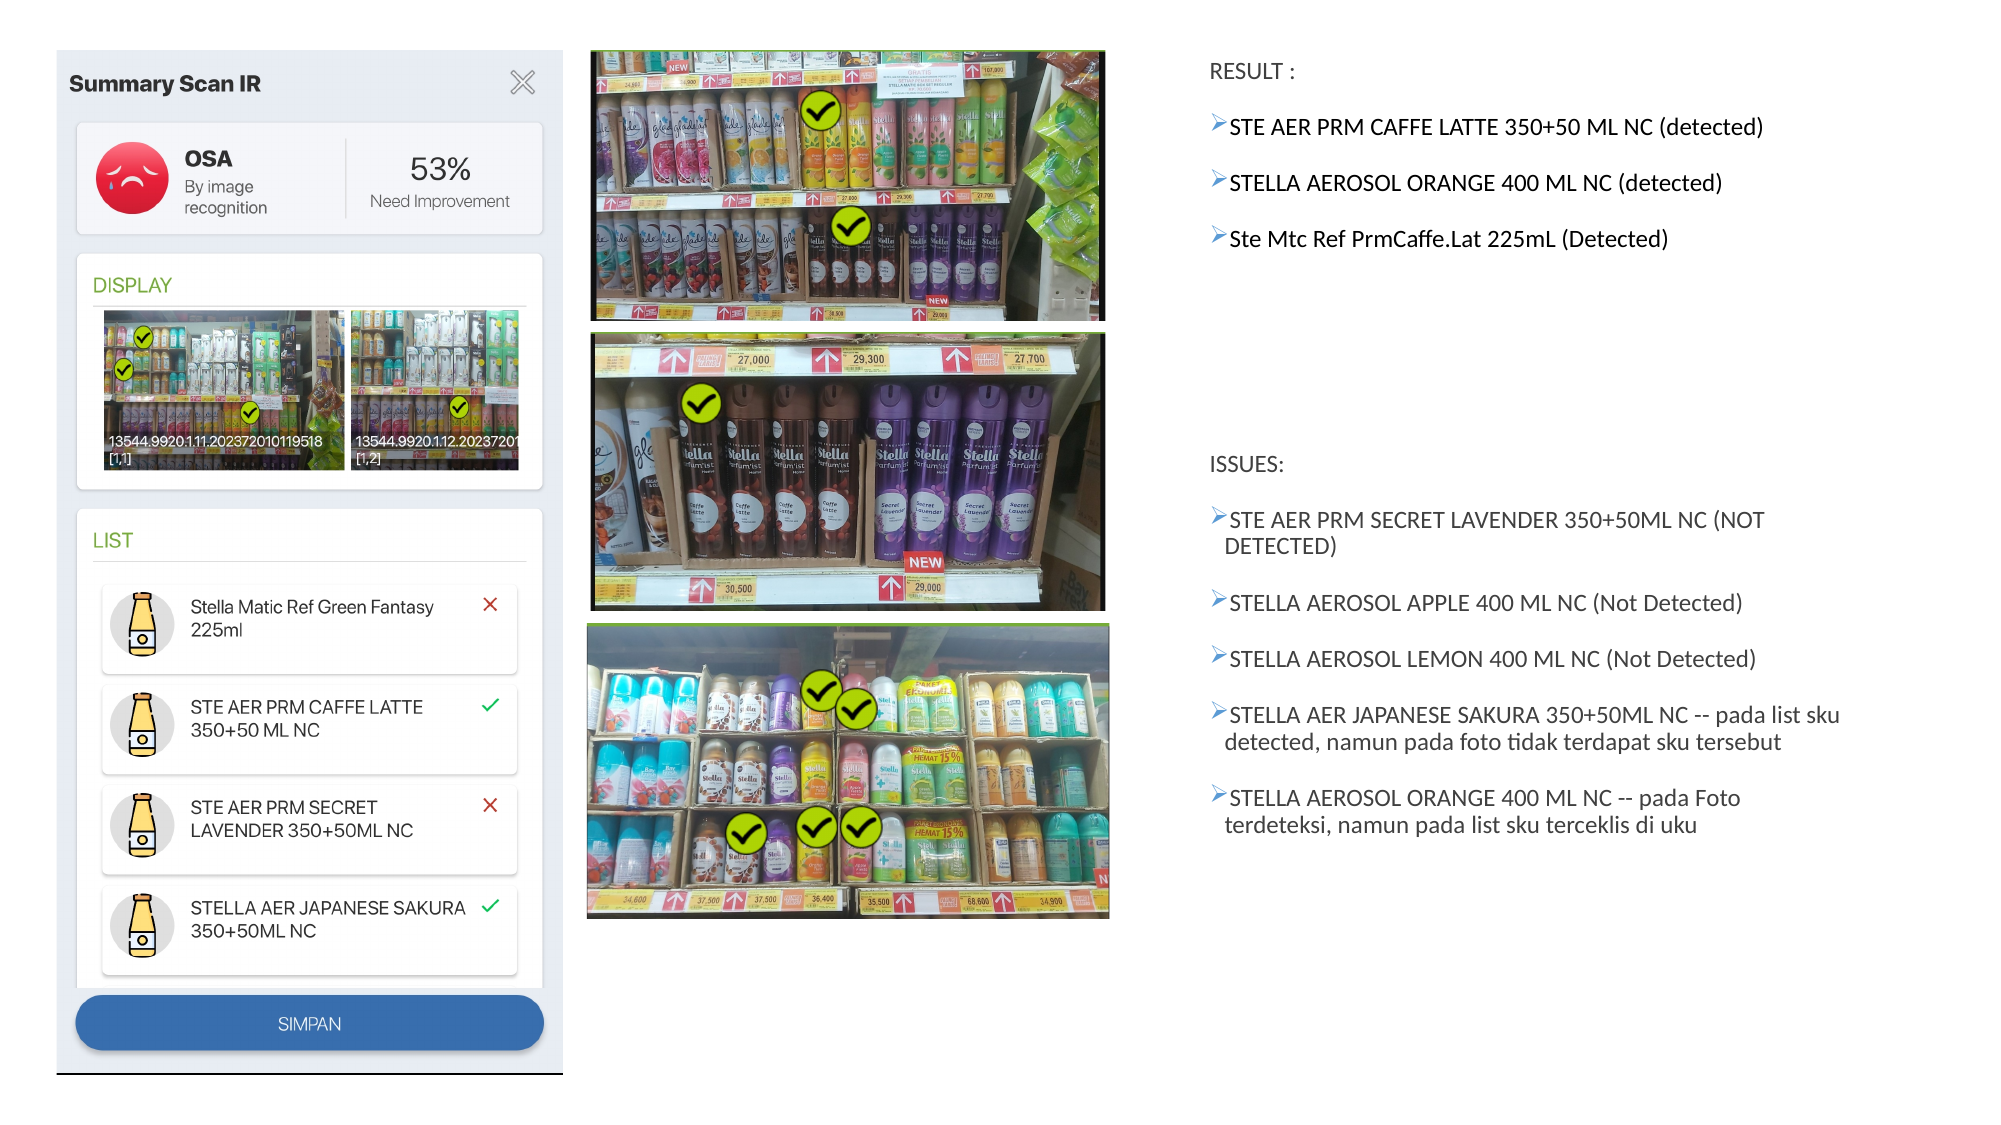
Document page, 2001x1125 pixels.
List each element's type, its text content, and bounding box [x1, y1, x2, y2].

text_box RESULT : STE AER PRM CAFFE LATTE 350+50 ML NC (detected) STELLA AEROSOL ORANGE 400 ML NC (detected) Ste Mtc Ref PrmCaffe.Lat 225mL (Detected) ISSUES: STE AER PRM SECRET LAVENDER 350+50ML NC (NOT DETECTED) STELLA AEROSOL APPLE 400 ML NC (Not Detected) STELLA AEROSOL LEMON 400 ML NC (Not Detected) STELLA AER JAPANESE SAKURA 350+50ML NC -- pada list sku detected, namun pada foto tidak terdapat sku tersebut STELLA AEROSOL ORANGE 400 ML NC -- pada Foto terdeteksi, namun pada list sku terceklis di uku [1209, 50, 1847, 968]
picture [586, 623, 1110, 919]
picture [590, 50, 1106, 321]
picture [590, 332, 1106, 612]
picture [56, 50, 563, 1075]
